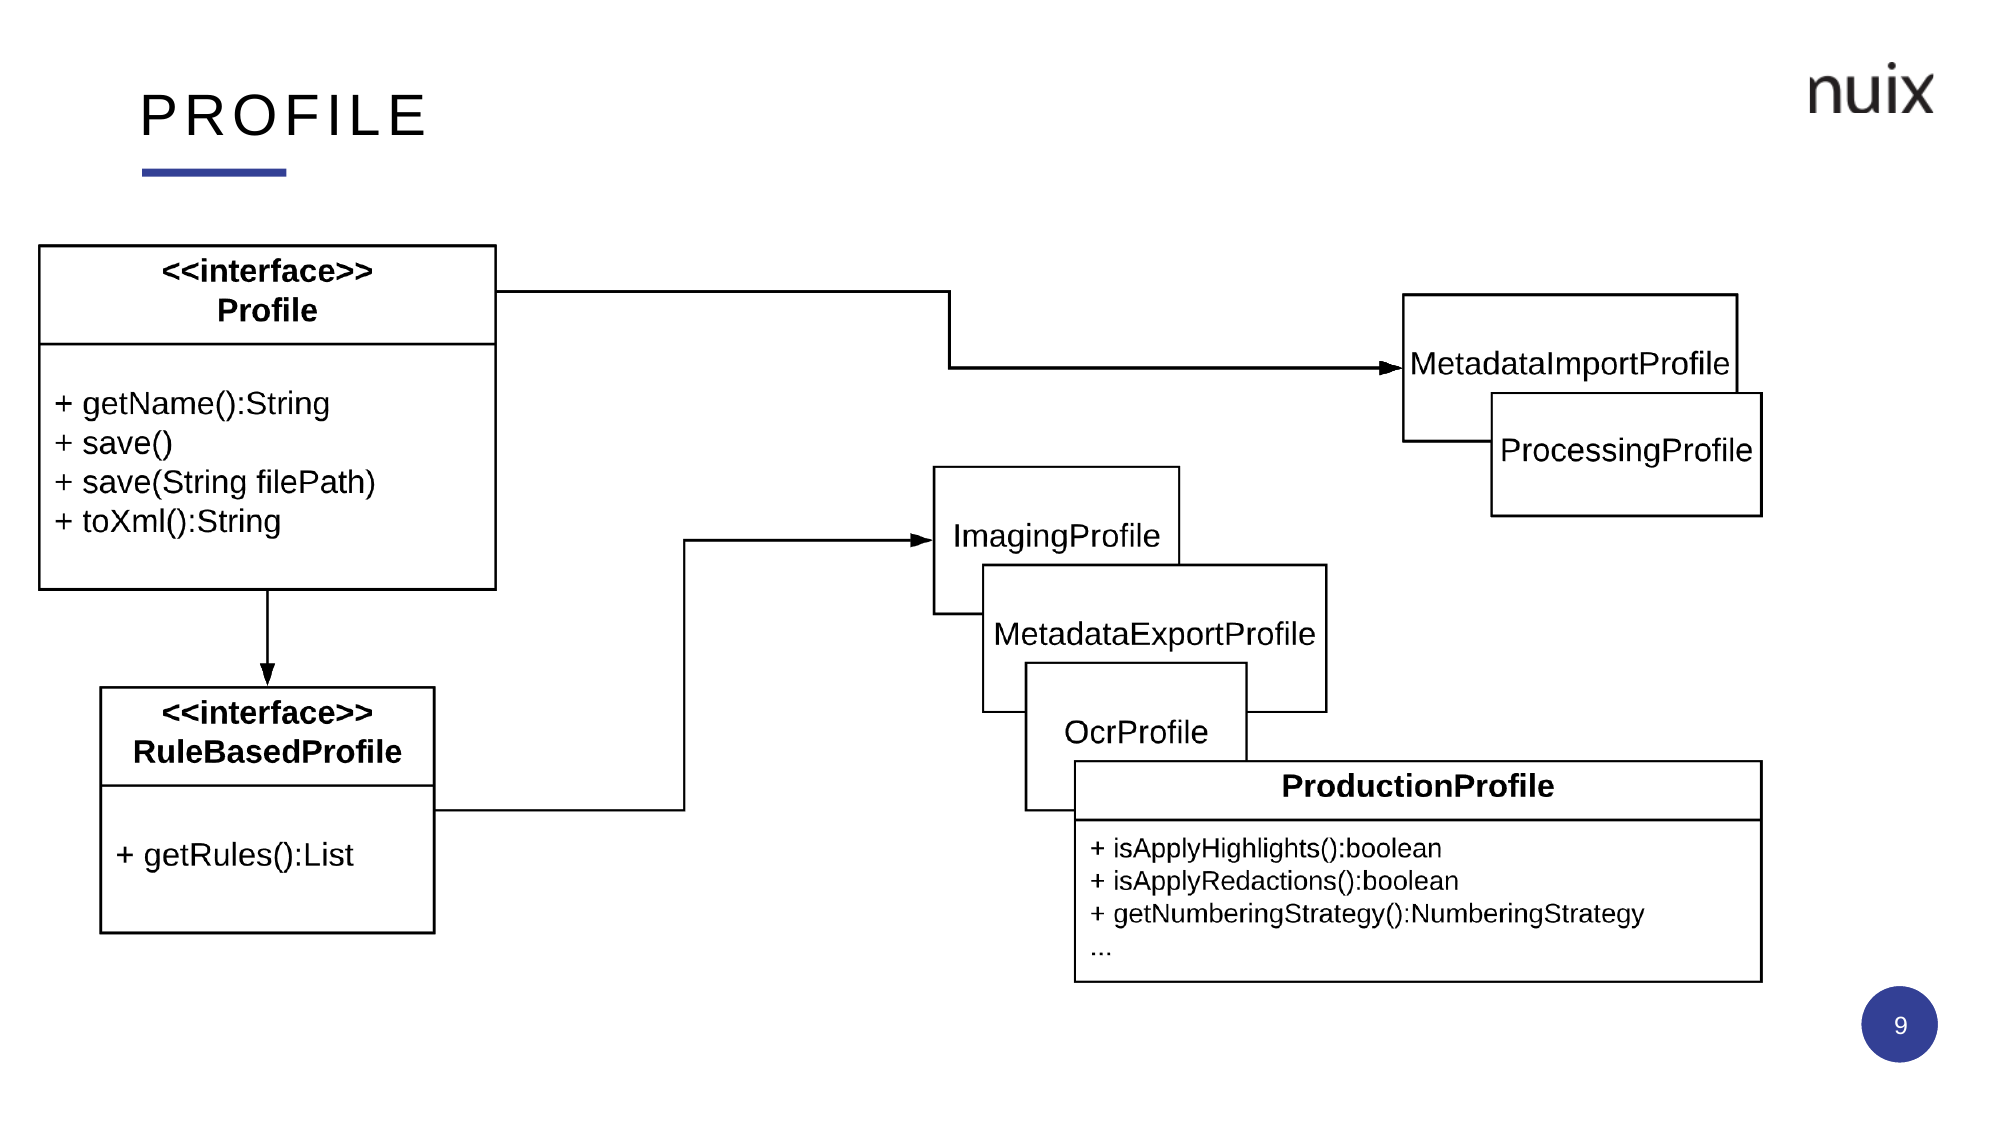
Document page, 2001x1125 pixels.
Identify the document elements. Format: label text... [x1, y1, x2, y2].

picture [0, 172, 2000, 1055]
title PROFILE [125, 69, 1773, 172]
